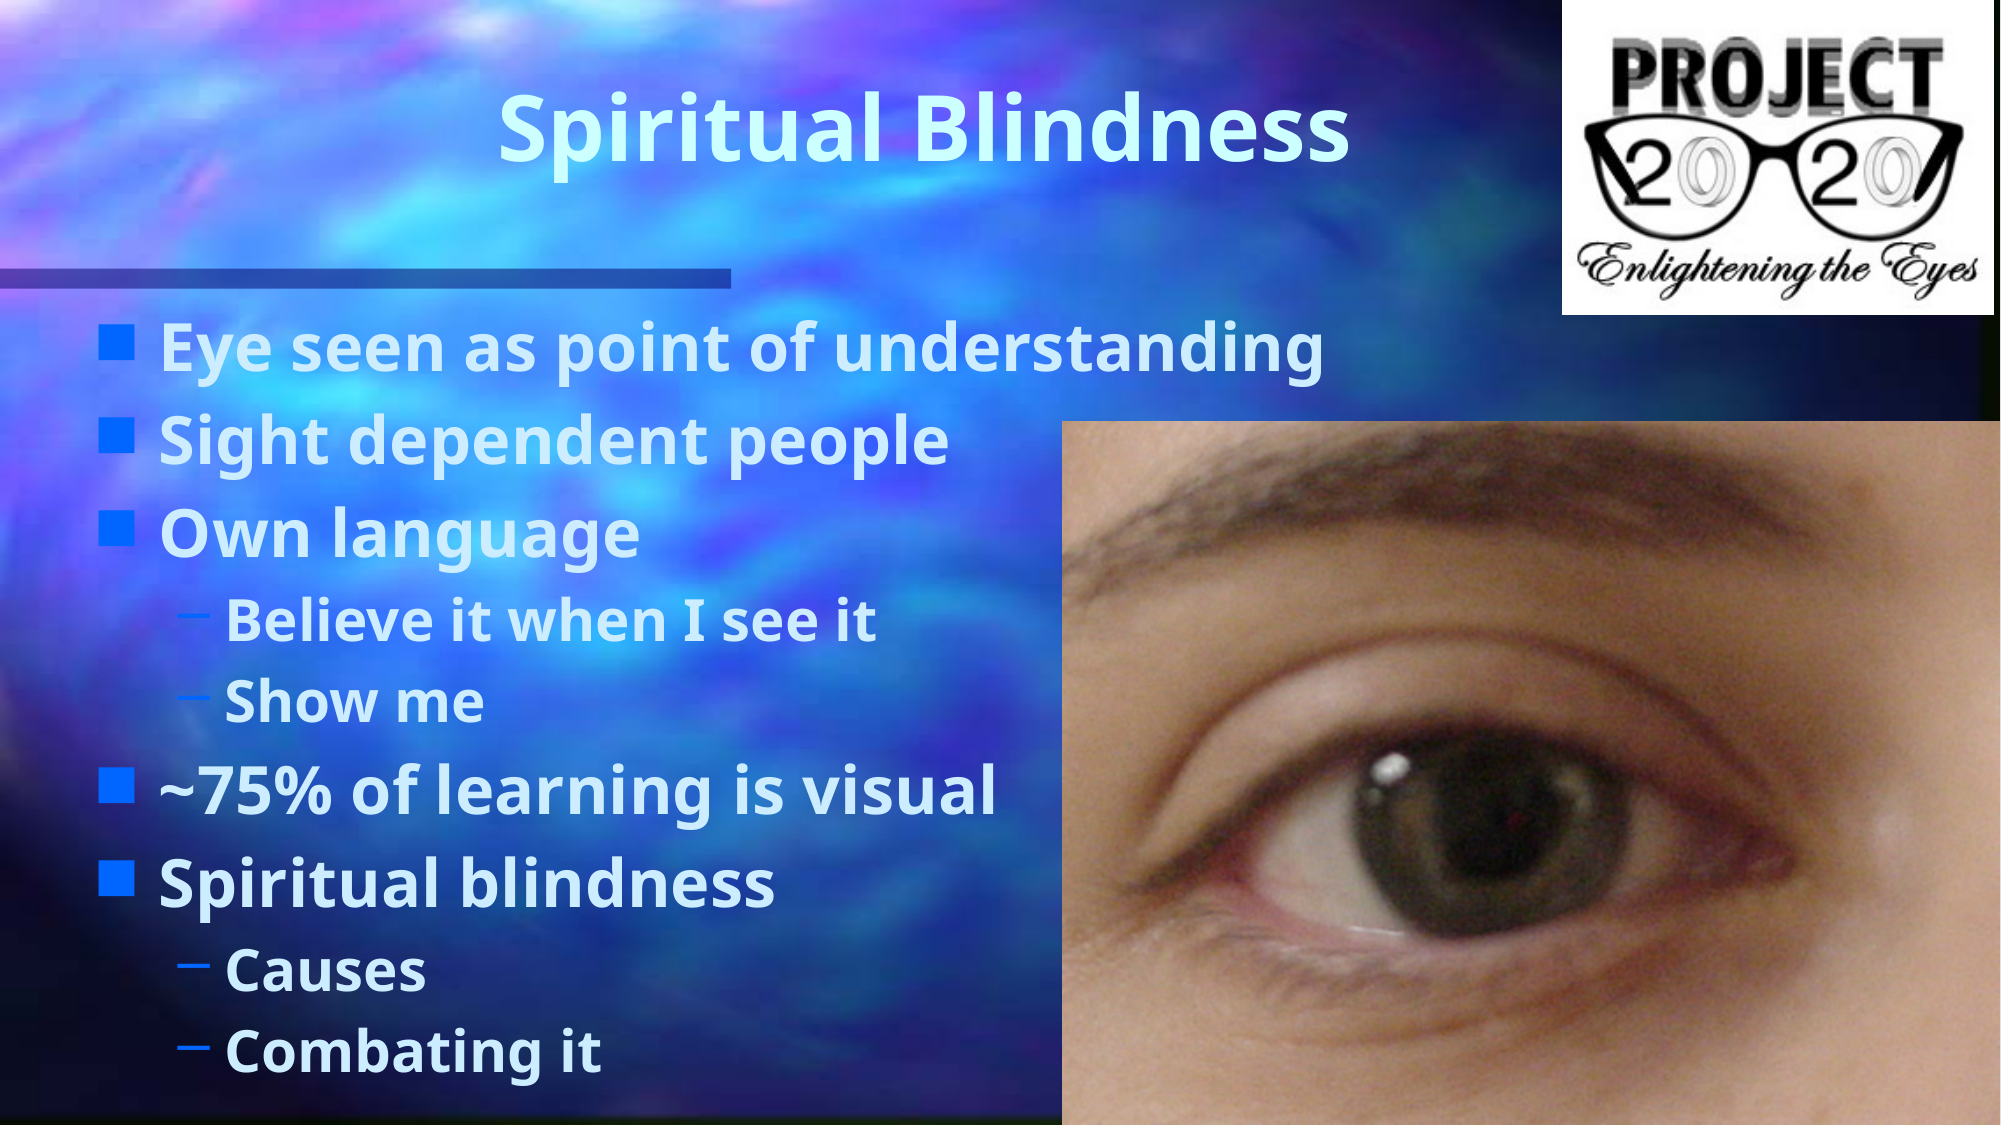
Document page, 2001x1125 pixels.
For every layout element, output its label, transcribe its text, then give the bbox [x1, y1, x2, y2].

picture [0, 0, 2001, 1125]
list Eye seen as point of understanding Sight dependent people Own language Believe it when I see it Show me ~75% of learning is visual Spiritual blindness Causes Combating it [87, 296, 1788, 972]
title Spiritual Blindness [287, 0, 1561, 188]
